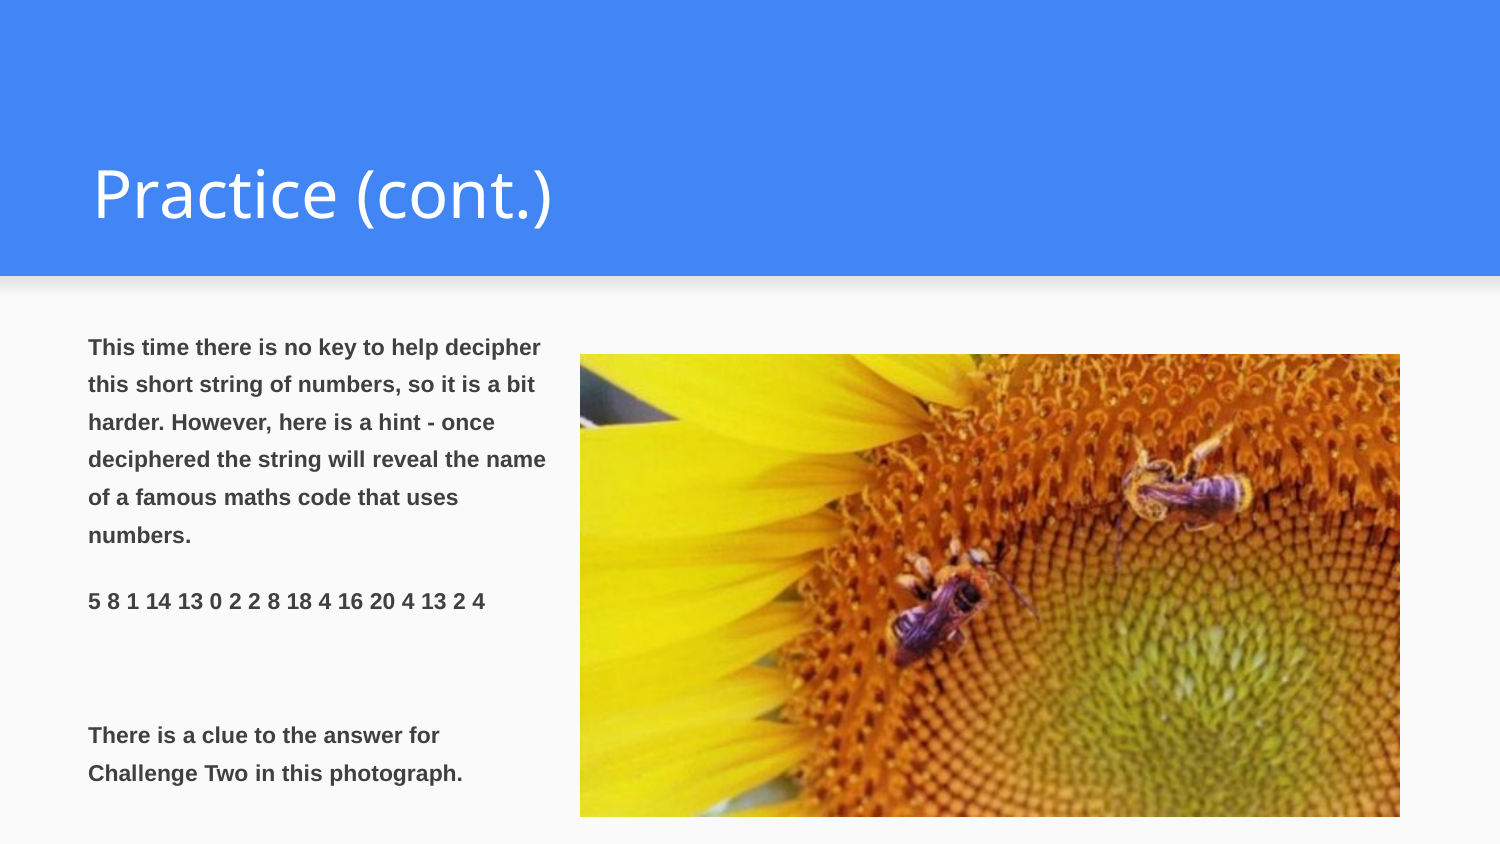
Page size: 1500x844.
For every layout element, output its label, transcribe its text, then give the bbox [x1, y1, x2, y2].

title Practice (cont.) [77, 121, 1427, 248]
picture [580, 354, 1400, 818]
text_box This time there is no key to help decipher this short string of numbers, so it is a bit harder. However, here is a hint - once deciphered the string will reveal the name of a famous maths code that uses numbers. 5 8 1 14 13 0 2 2 8 18 4 16 20 4 13 2 4 There is a clue to the answer for Challenge Two in this photograph. [73, 307, 566, 800]
